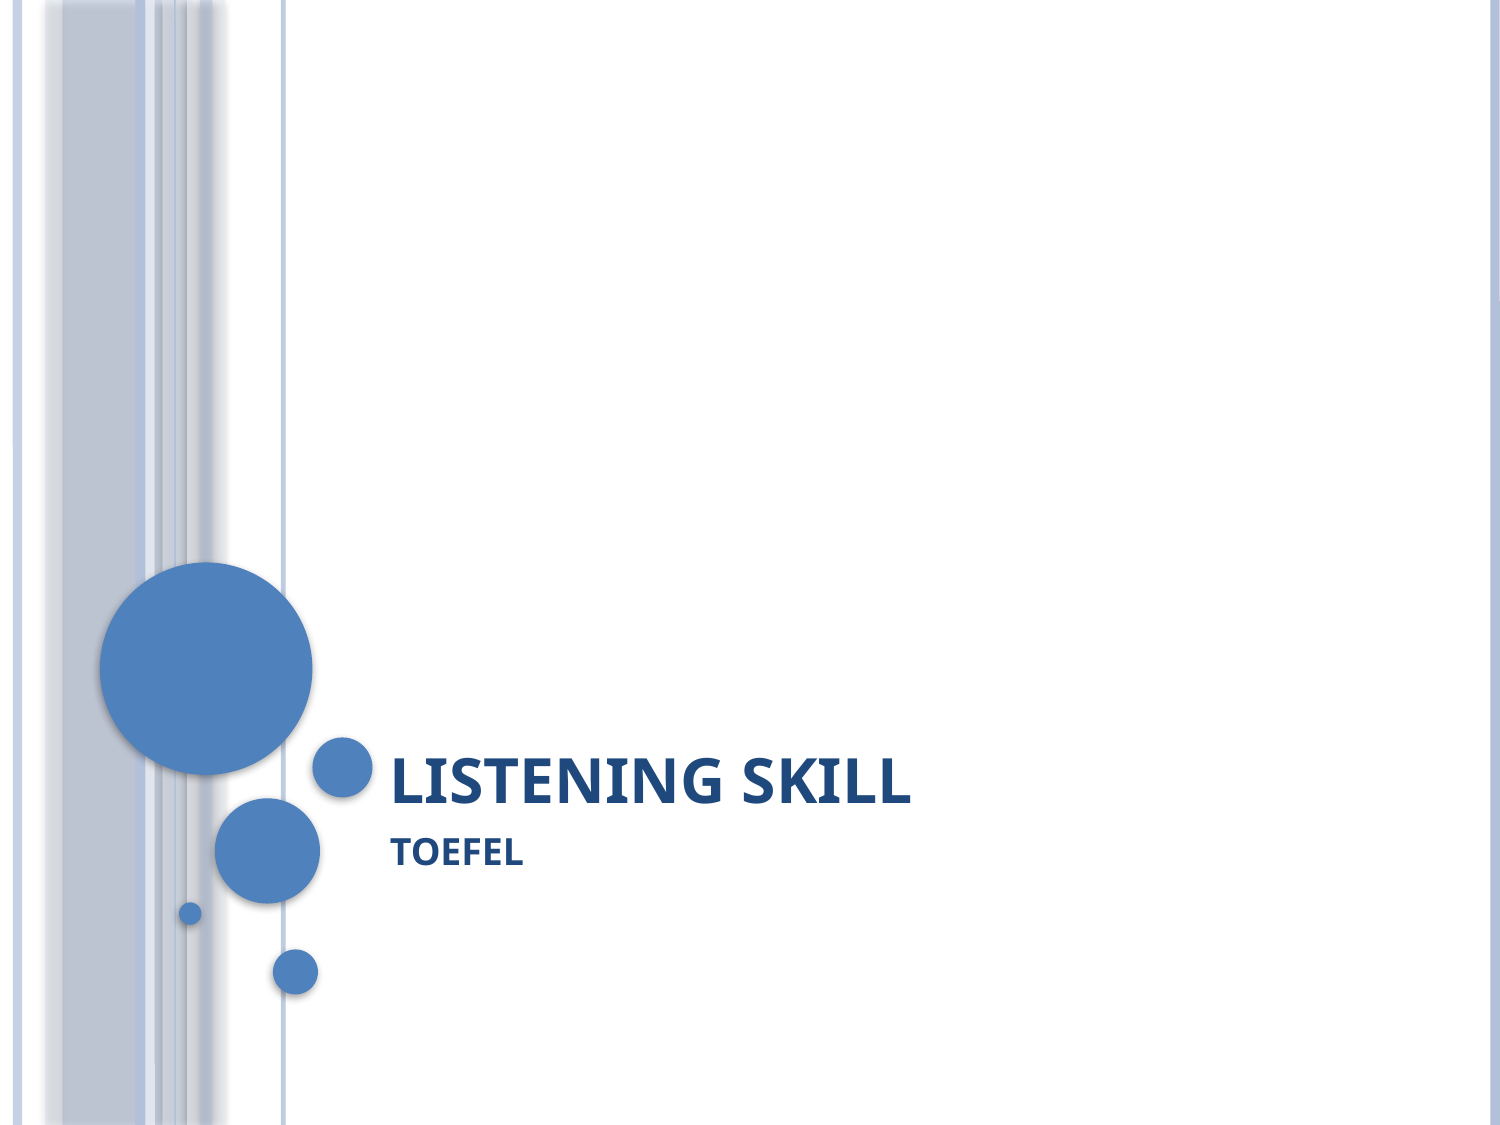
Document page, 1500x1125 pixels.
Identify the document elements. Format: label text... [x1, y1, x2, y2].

title LISTENING SKILL [375, 512, 1388, 820]
subtitle TOEFEL [375, 820, 1388, 1046]
